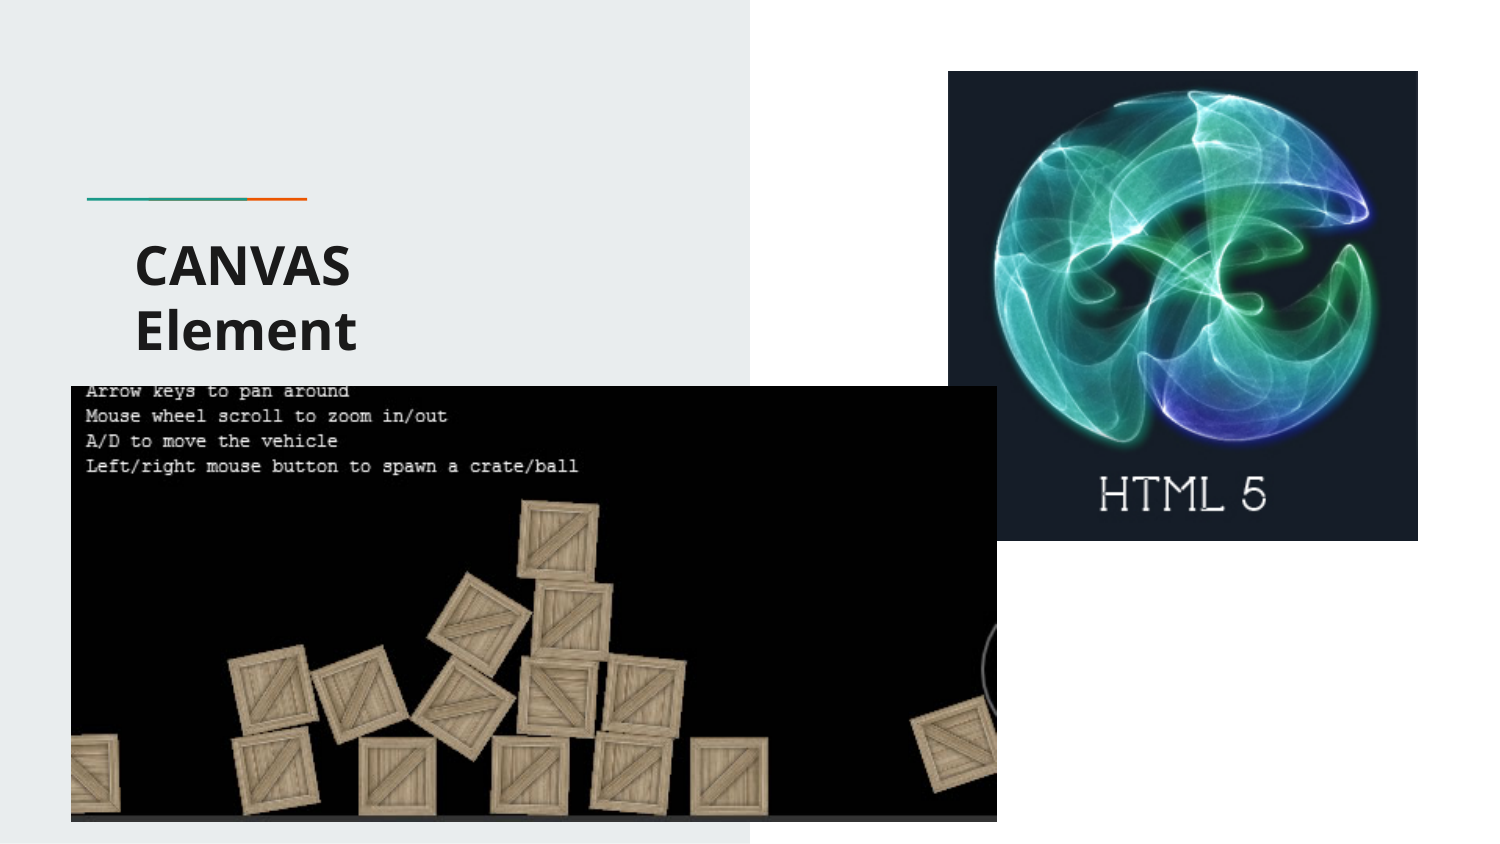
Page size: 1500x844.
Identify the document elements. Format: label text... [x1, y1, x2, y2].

picture [70, 71, 1418, 822]
title CANVAS Element [119, 216, 662, 385]
